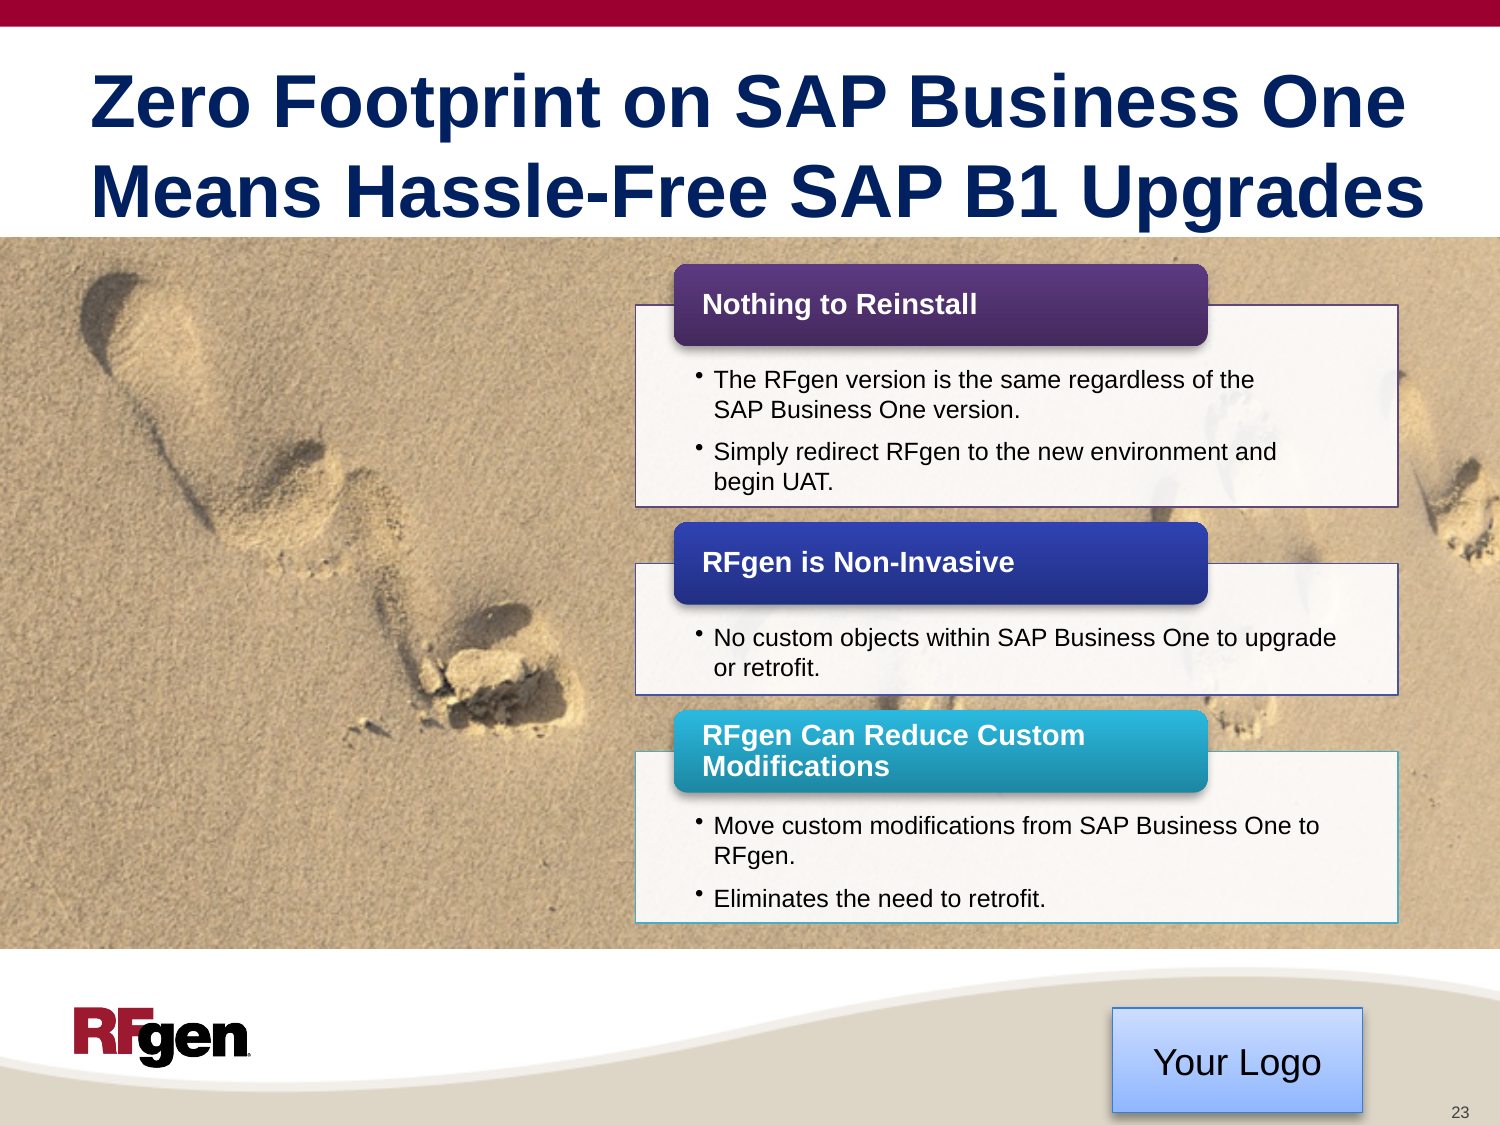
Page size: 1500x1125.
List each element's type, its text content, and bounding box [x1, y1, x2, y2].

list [635, 257, 1399, 930]
title Zero Footprint on SAP Business One Means Hassle-Free SAP B1 Upgrades [75, 45, 1463, 233]
slide_number 23 [1429, 1081, 1492, 1125]
picture [0, 958, 1500, 1125]
picture [0, 237, 1500, 950]
